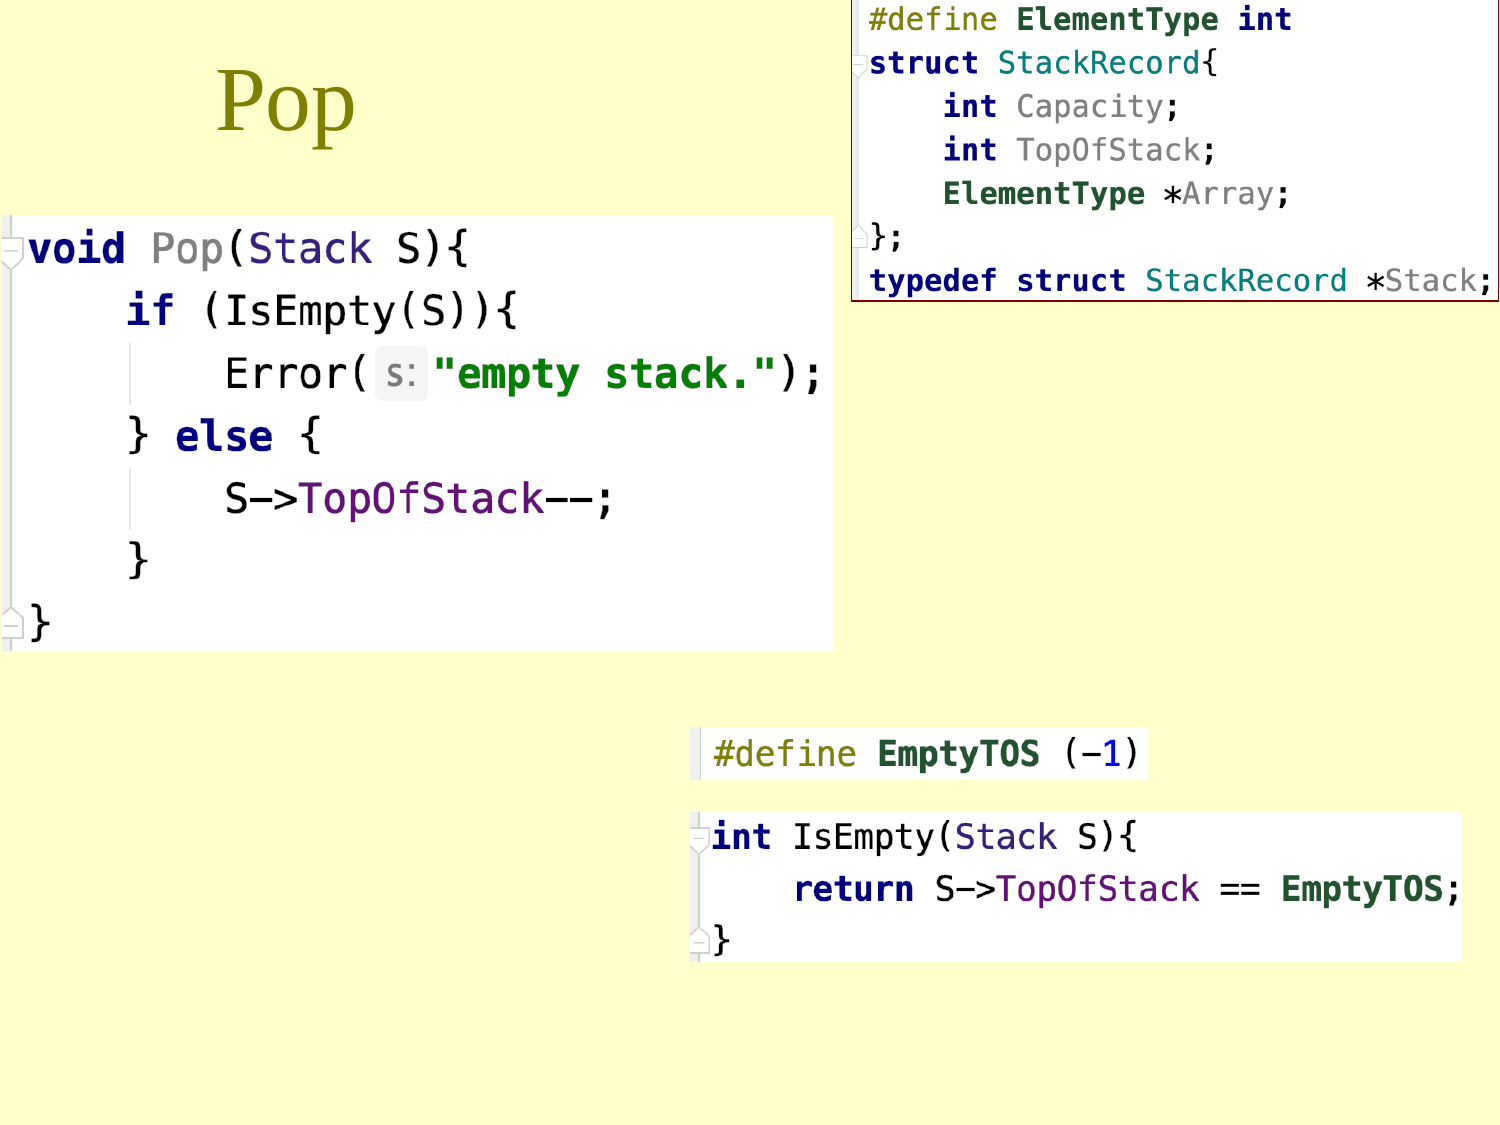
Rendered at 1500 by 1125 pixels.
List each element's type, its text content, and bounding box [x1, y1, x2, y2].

picture [690, 812, 1462, 962]
picture [690, 727, 1148, 780]
title Pop [0, 0, 574, 188]
picture [852, 0, 1498, 301]
picture [2, 215, 833, 651]
